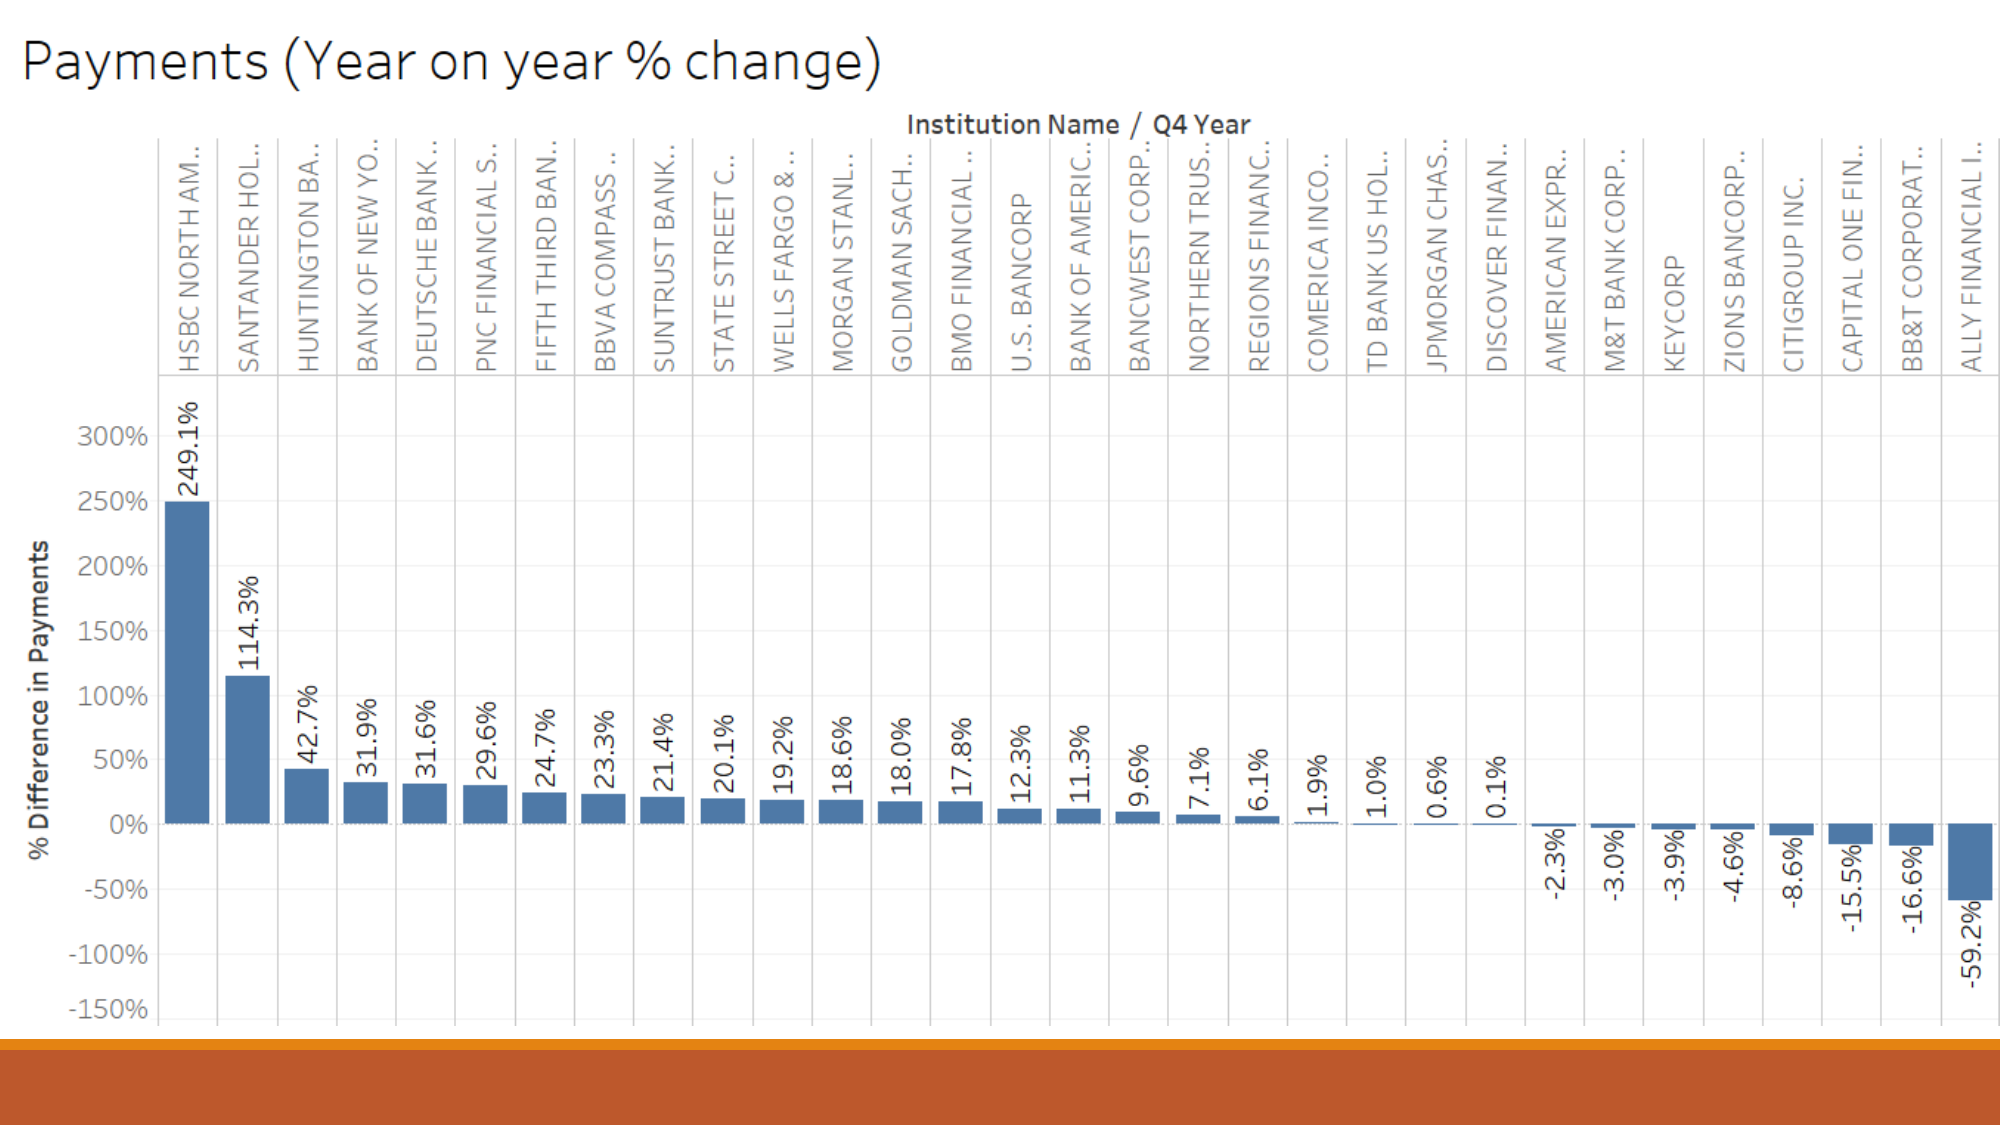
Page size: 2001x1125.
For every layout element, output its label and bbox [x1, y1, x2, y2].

picture [21, 16, 2000, 1027]
